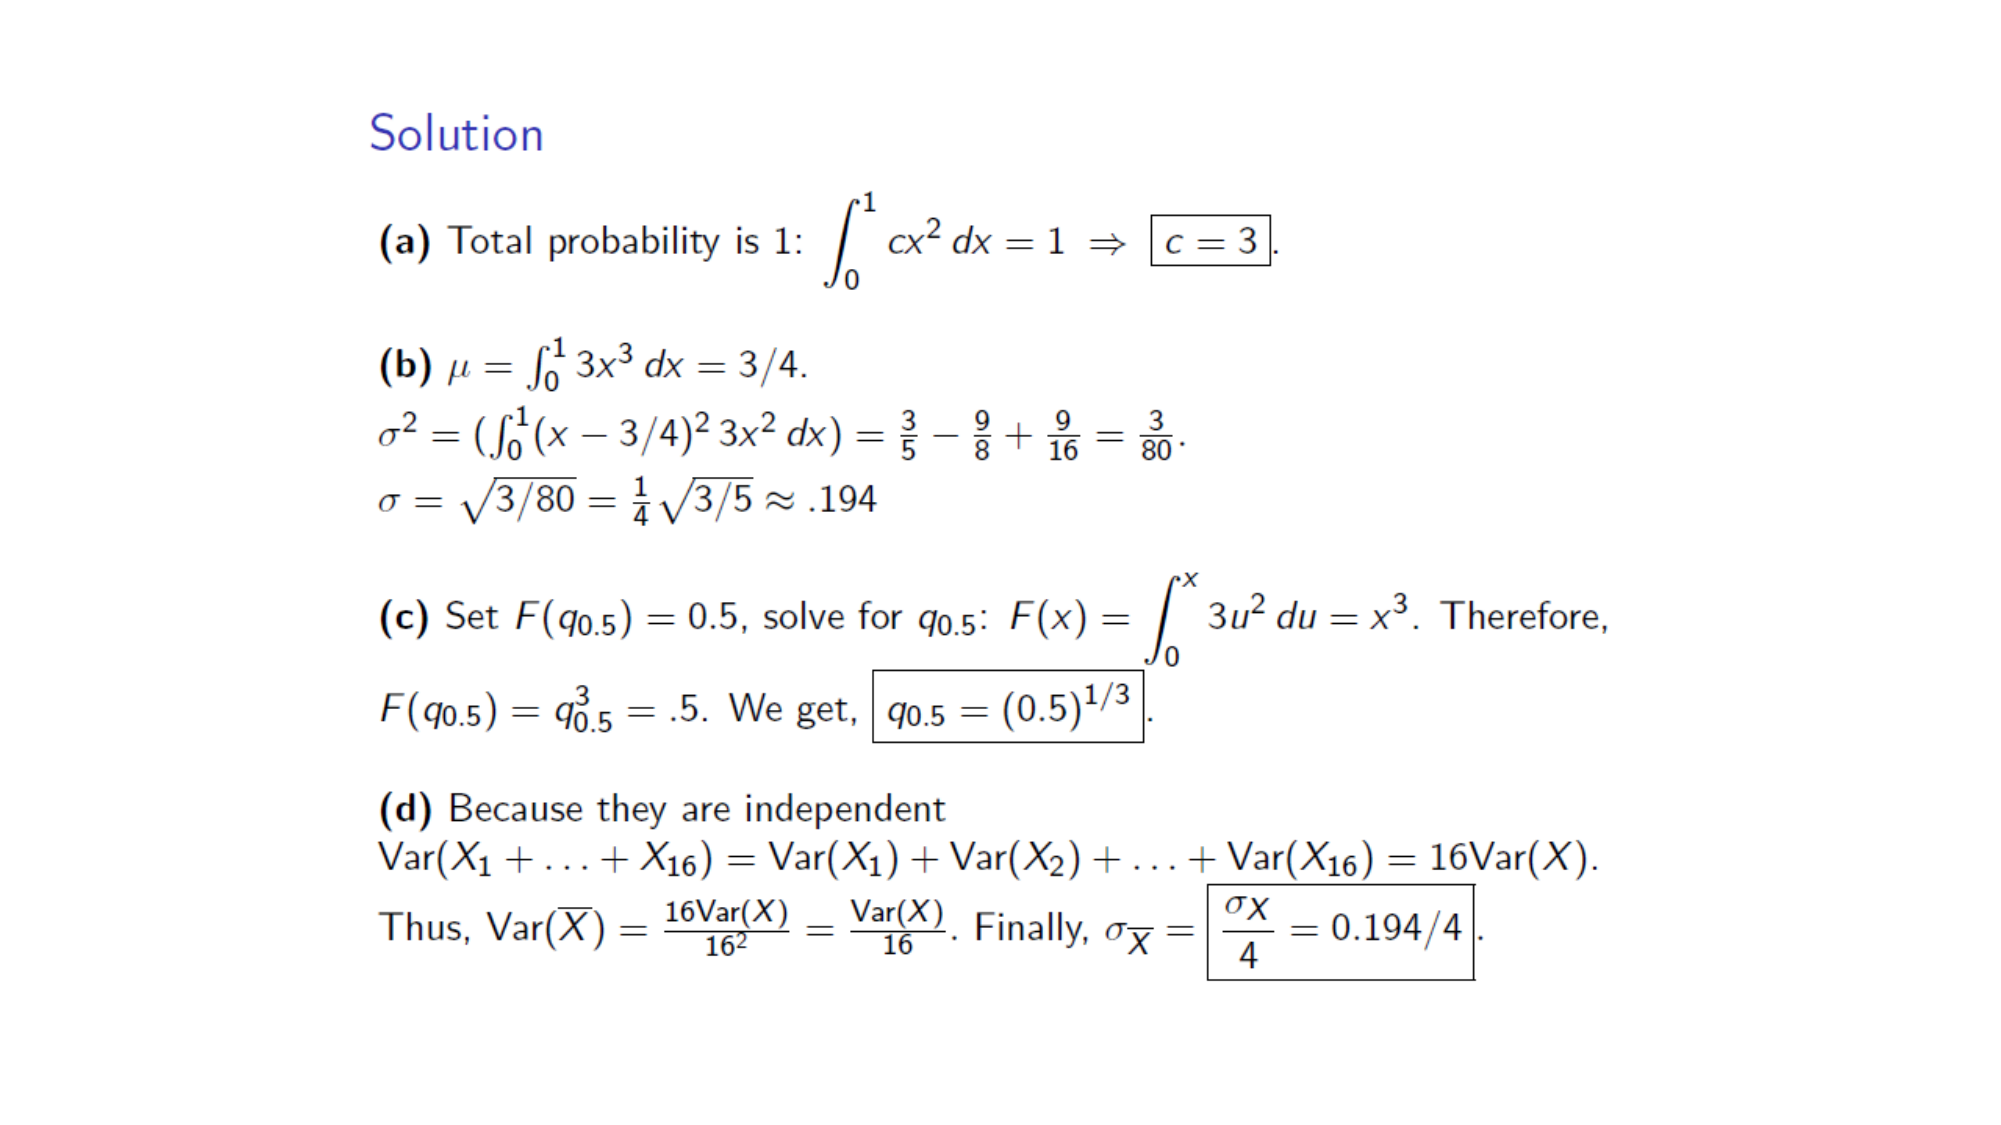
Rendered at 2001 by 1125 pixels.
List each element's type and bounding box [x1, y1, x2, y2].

picture [347, 96, 1653, 1029]
